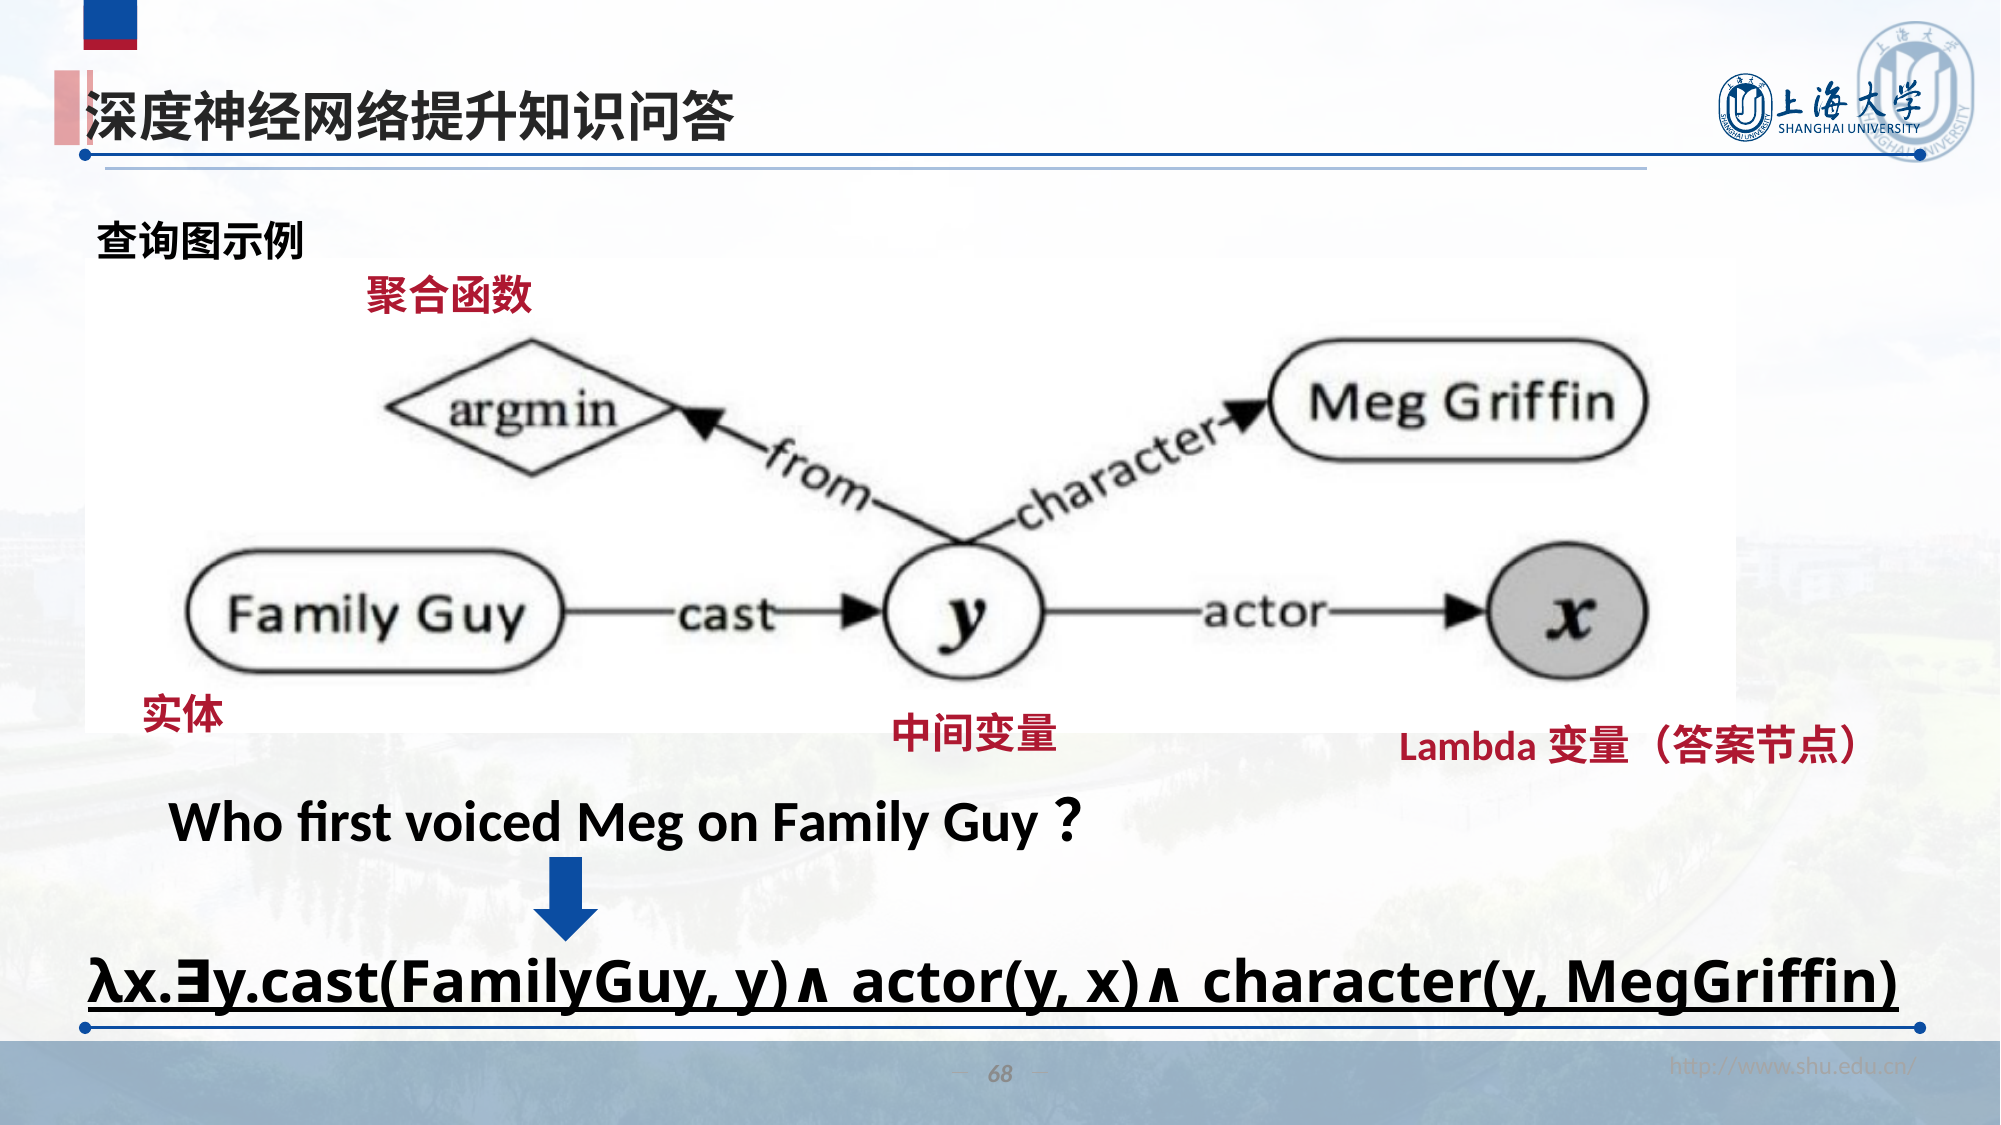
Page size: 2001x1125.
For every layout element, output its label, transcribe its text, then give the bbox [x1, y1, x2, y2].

text_box Lambda变量（答案节点） [1387, 708, 1894, 769]
text_box Who first voiced Meg on Family Guy？ [156, 769, 1124, 854]
text_box λx.∃y.cast(FamilyGuy, y)∧ actor(y, x)∧ character(y, MegGriffin) [75, 930, 1911, 1015]
text_box 查询图示例 [85, 204, 318, 257]
title 深度神经网络提升知识问答 [85, 59, 1654, 155]
text_box [533, 857, 599, 942]
slide_number 68 [967, 1042, 1033, 1103]
picture [84, 258, 1736, 733]
text_box 中间变量 [879, 744, 1070, 757]
